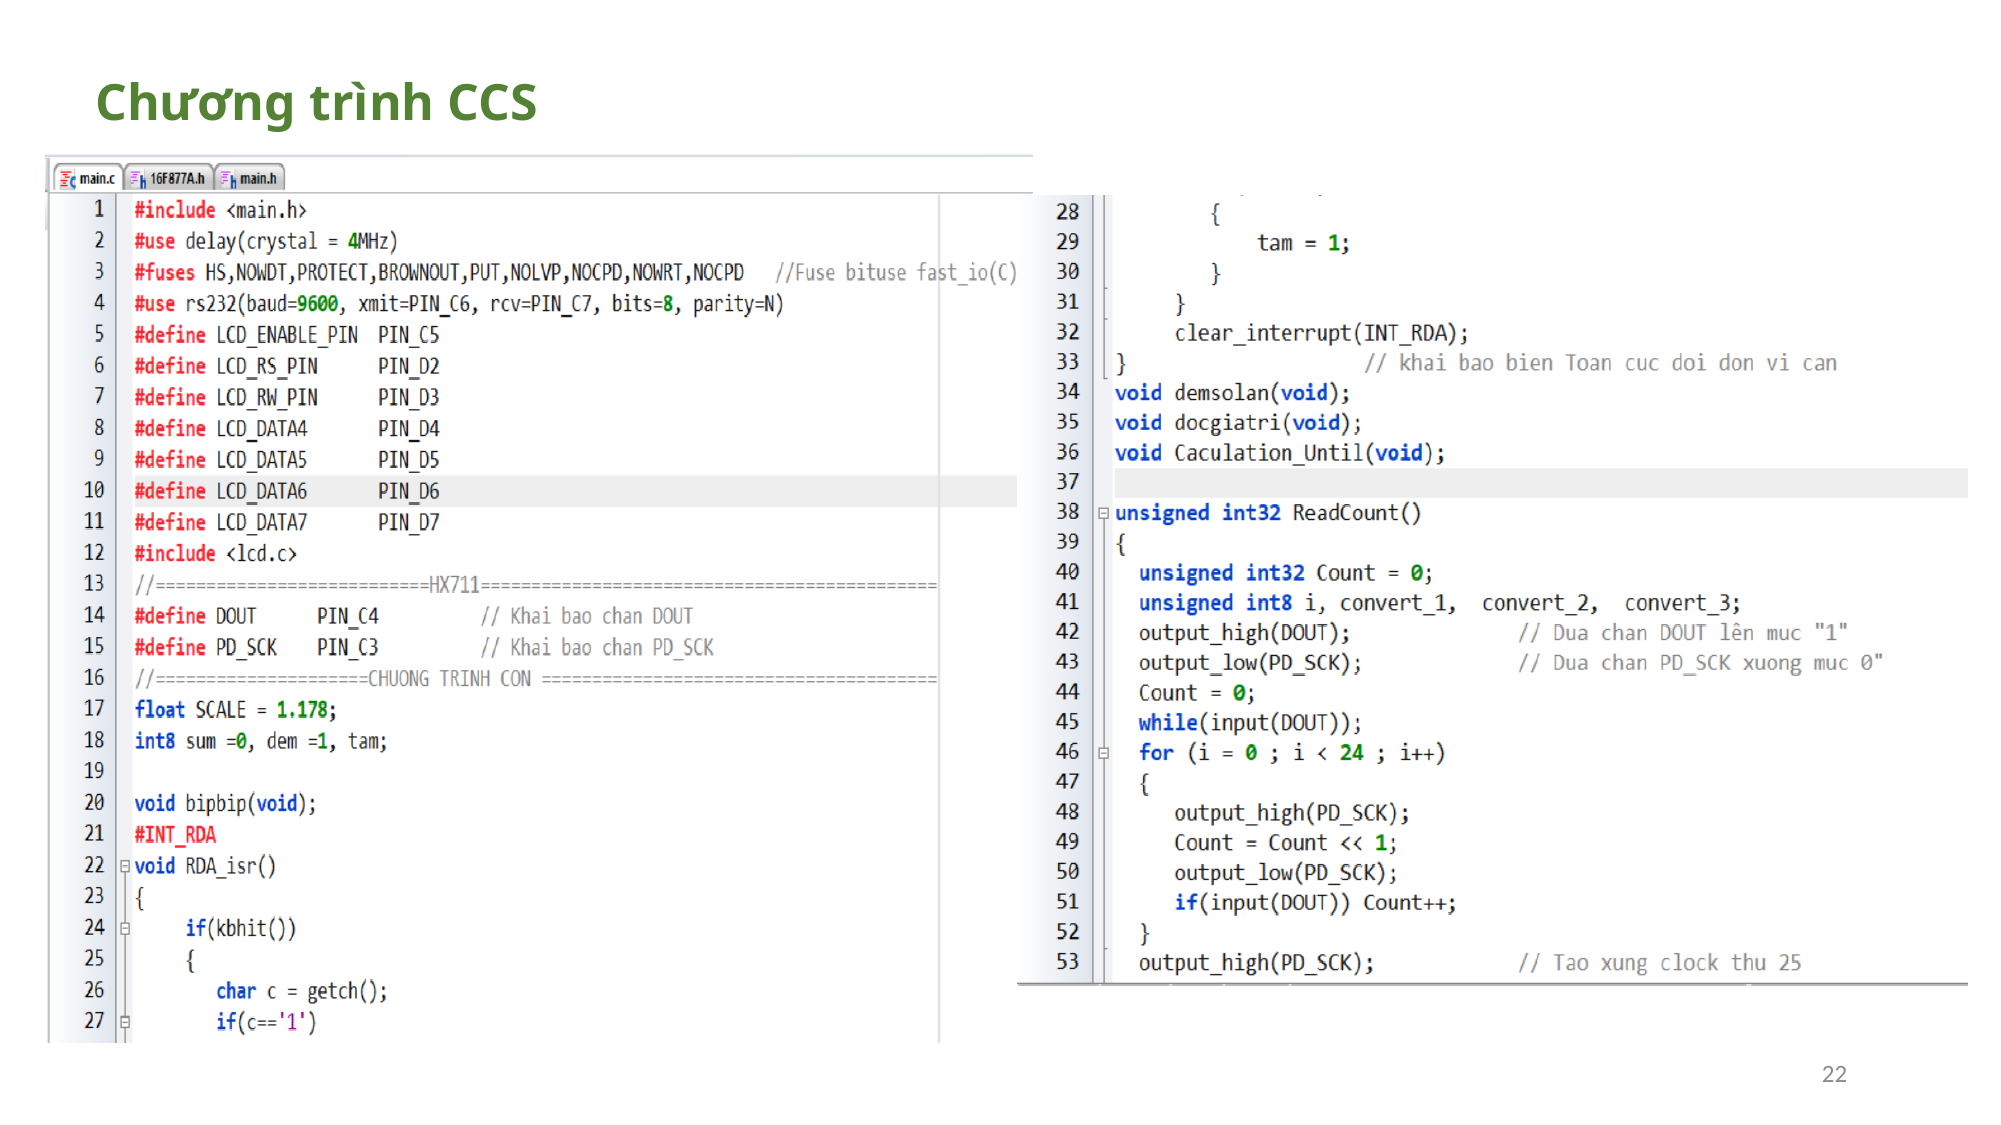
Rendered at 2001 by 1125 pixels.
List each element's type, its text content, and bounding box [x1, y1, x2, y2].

slide_number 22 [1412, 1042, 1863, 1103]
picture [45, 154, 1968, 1043]
text_box Chương trình CCS [80, 63, 1742, 139]
